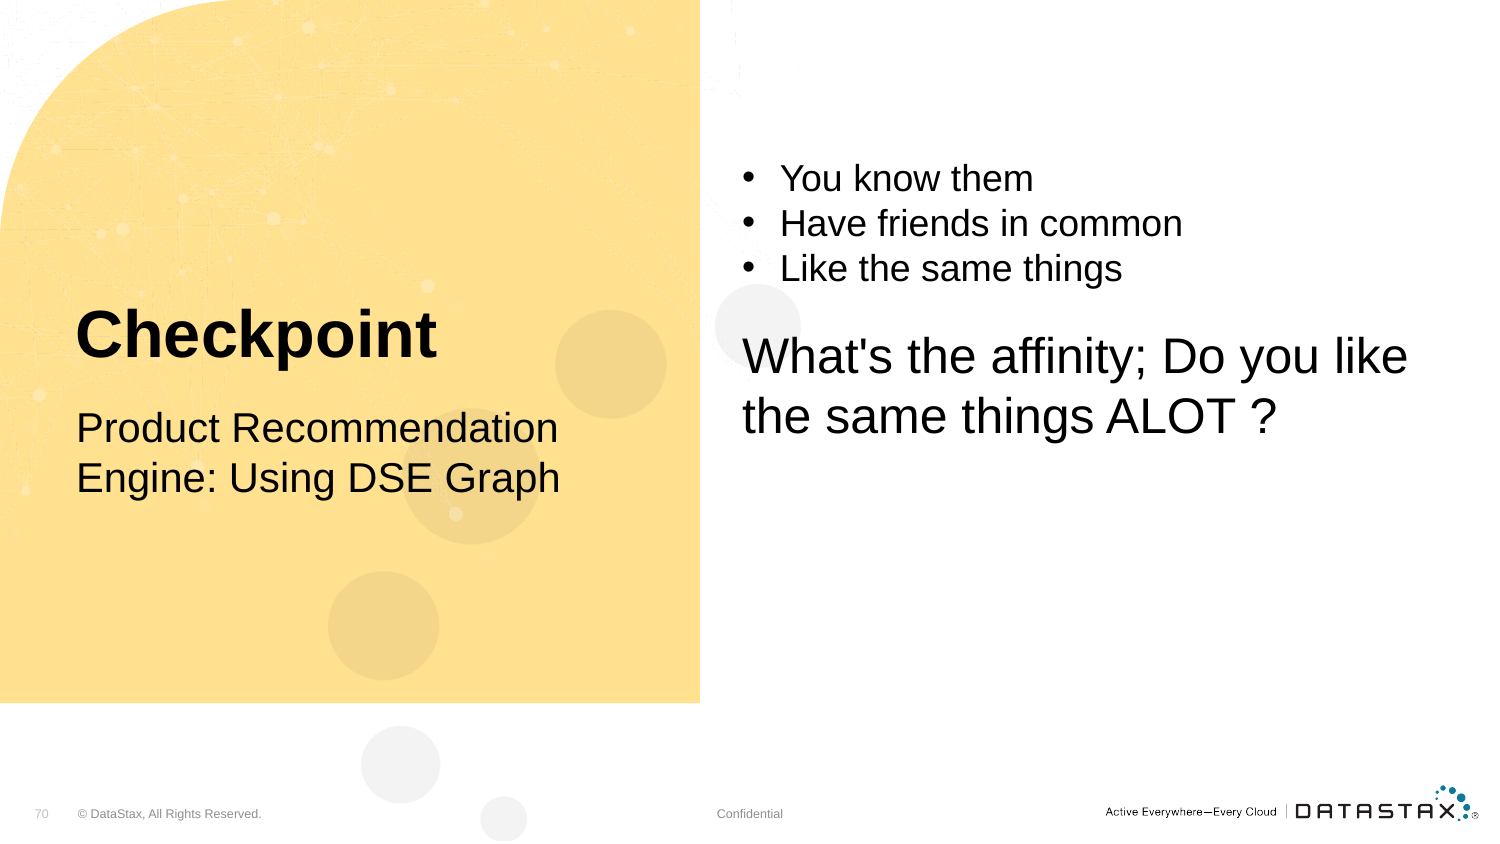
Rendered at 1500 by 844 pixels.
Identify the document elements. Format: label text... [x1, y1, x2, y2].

footer Confidential [496, 790, 1004, 836]
picture [1085, 764, 1499, 844]
slide_number 70 [16, 790, 64, 836]
title Checkpoint [75, 172, 635, 386]
slide_number © DataStax, All Rights Reserved. [77, 790, 416, 836]
text_box You know them Have friends in common Like the same things What's the affinity; Do you like the same things ALOT ? [727, 146, 1455, 717]
list Product Recommendation Engine: Using DSE Graph [75, 386, 635, 581]
